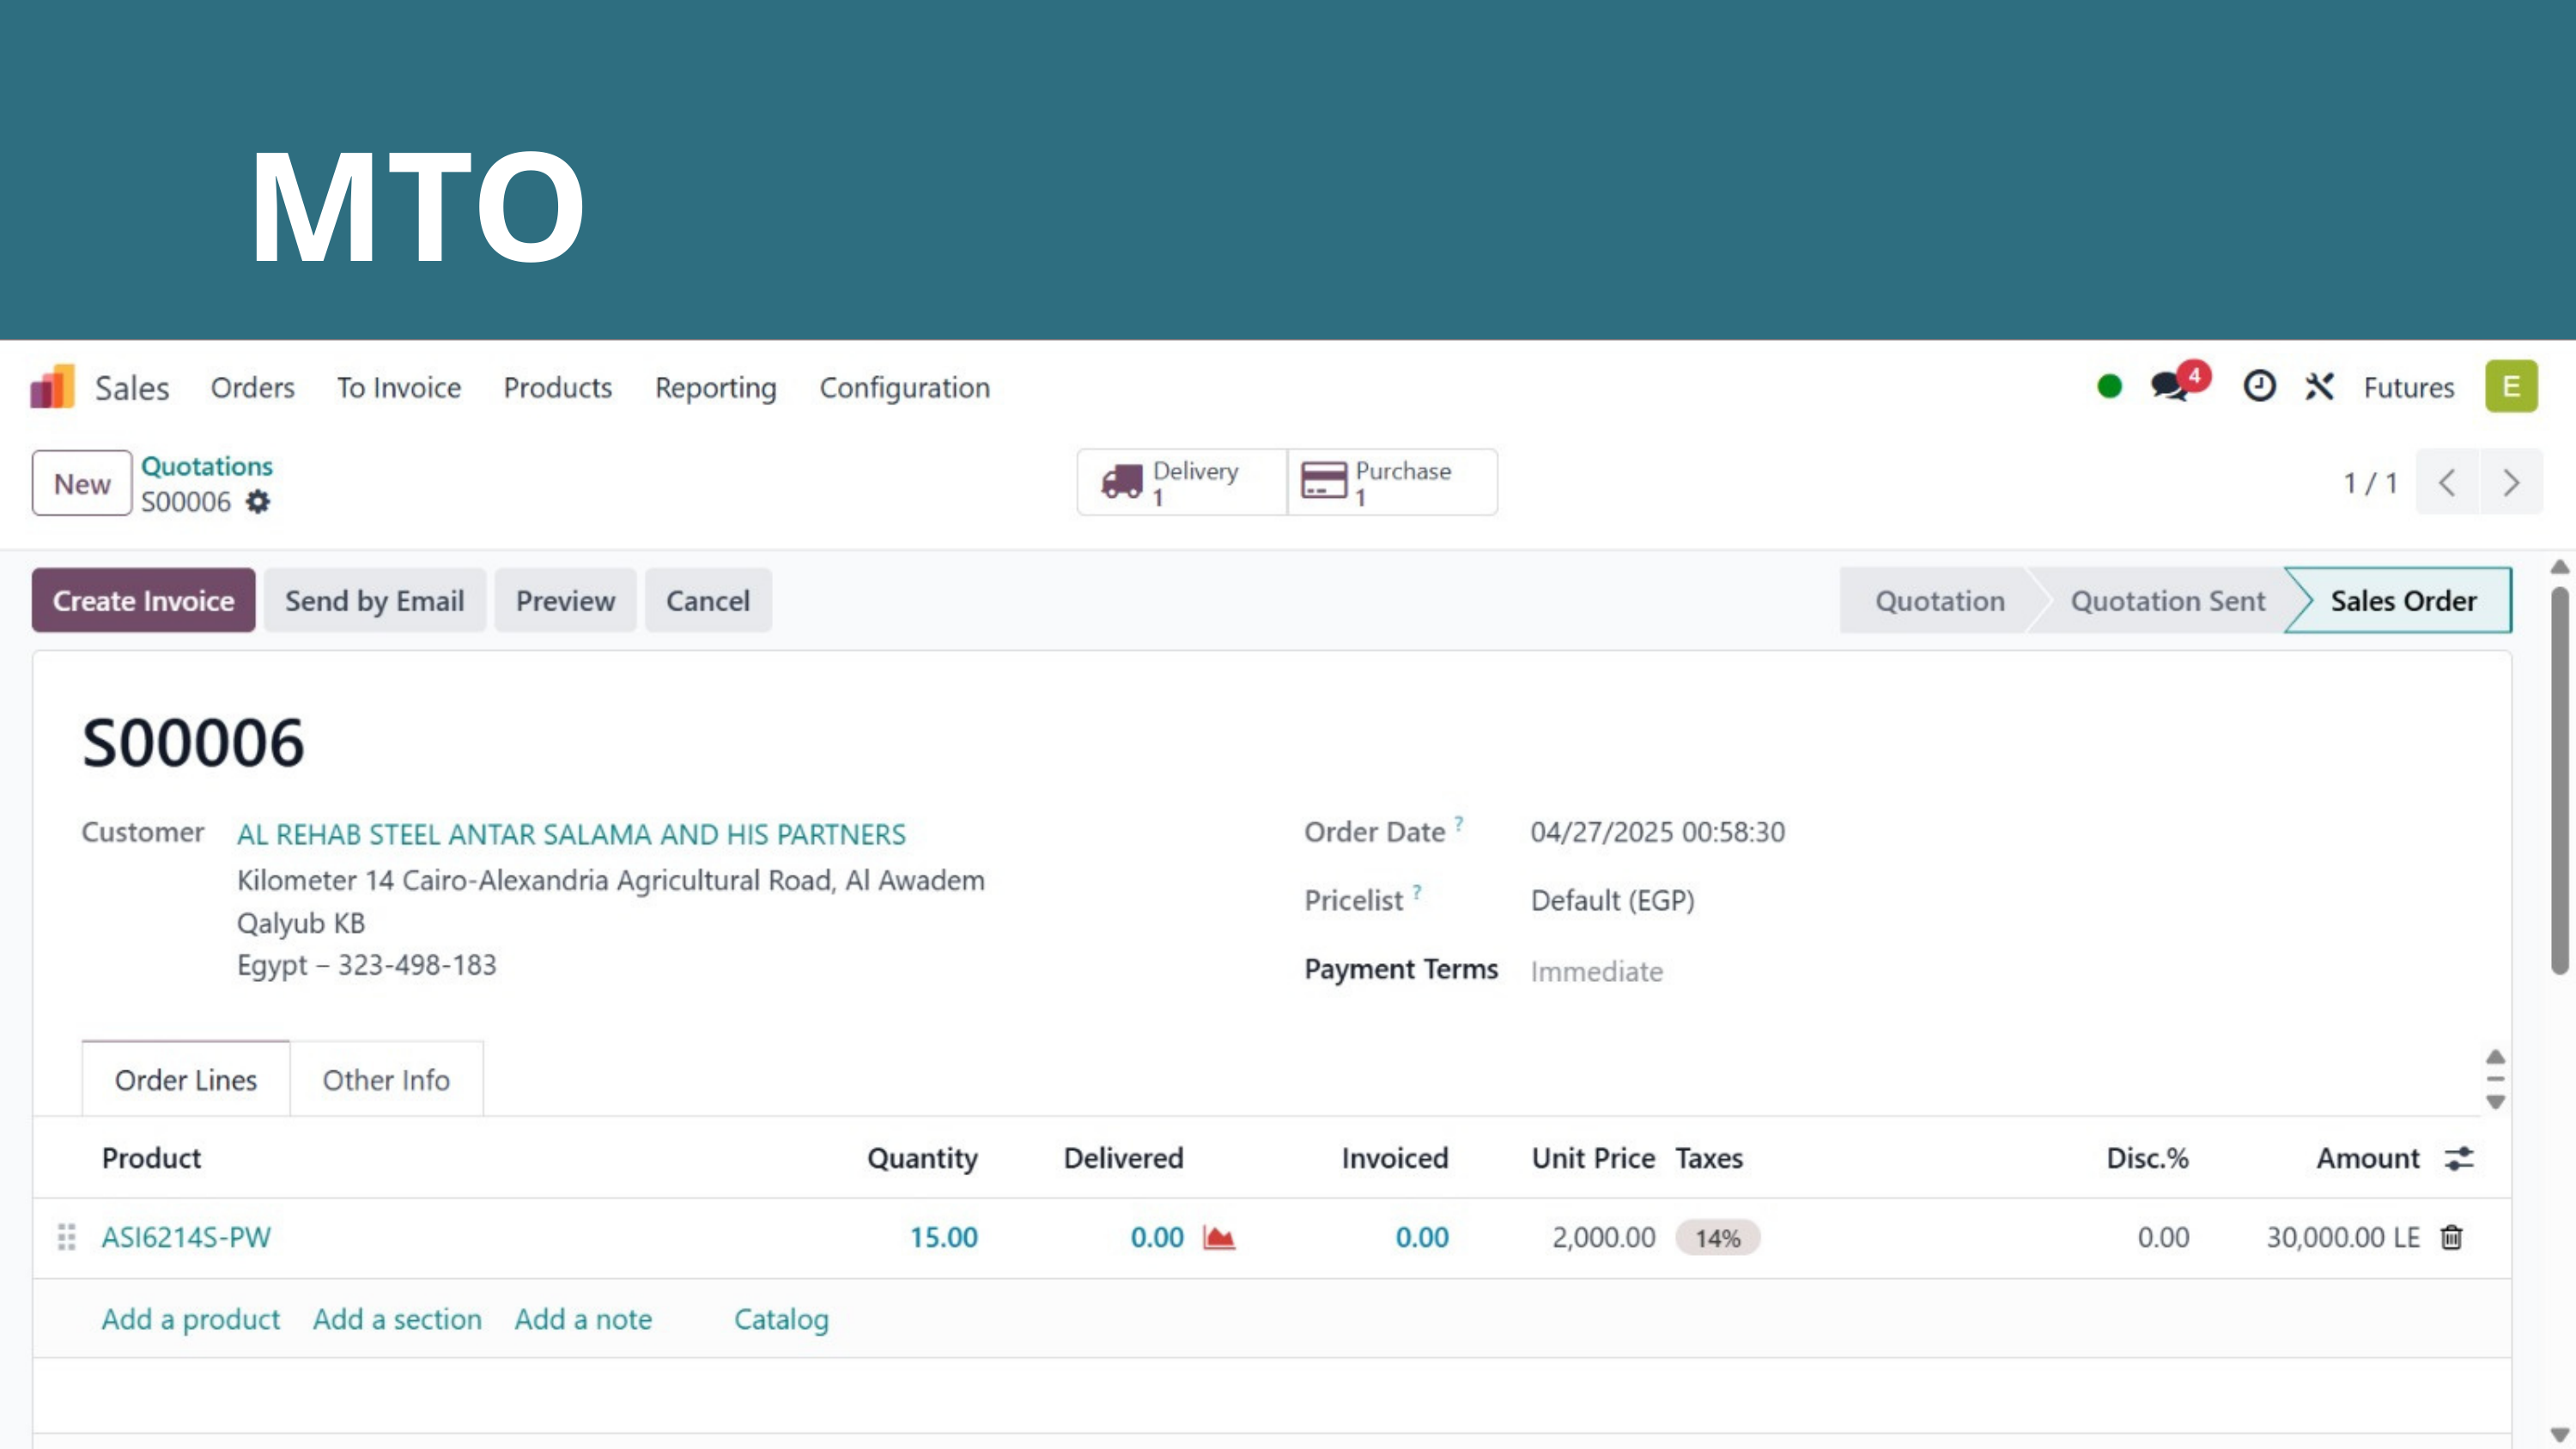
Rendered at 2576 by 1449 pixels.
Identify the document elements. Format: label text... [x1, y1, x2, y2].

text_box [0, 339, 2576, 1449]
text_box MTO [86, 94, 749, 292]
